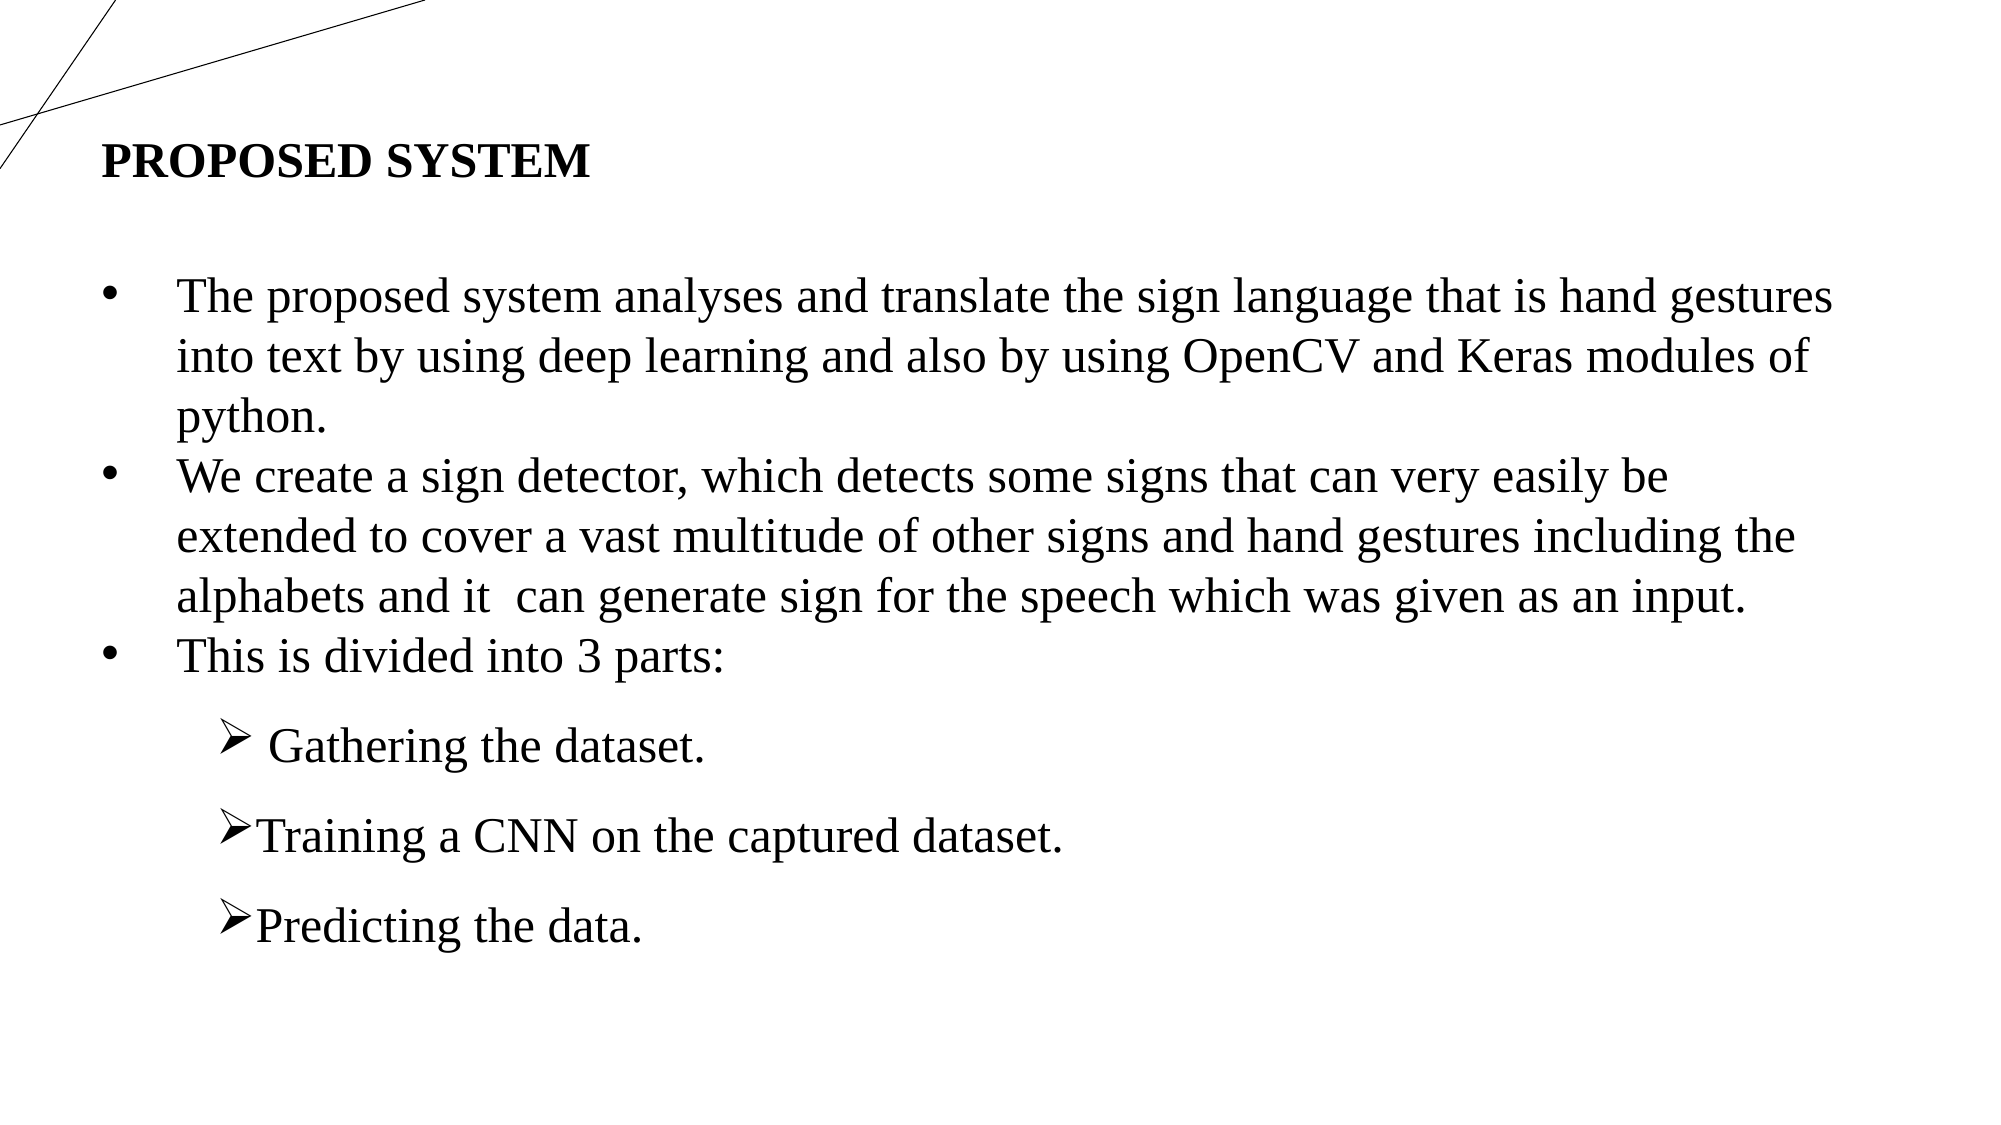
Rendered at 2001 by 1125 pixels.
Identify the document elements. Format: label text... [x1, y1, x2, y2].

text_box PROPOSED SYSTEM The proposed system analyses and translate the sign language that is hand gestures into text by using deep learning and also by using OpenCV and Keras modules of python. We create a sign detector, which detects some signs that can very easily be extended to cover a vast multitude of other signs and hand gestures including the alphabets and it can generate sign for the speech which was given as an input. This is divided into 3 parts: Gathering the dataset. Training a CNN on the captured dataset. Predicting the data. [86, 90, 1858, 1055]
